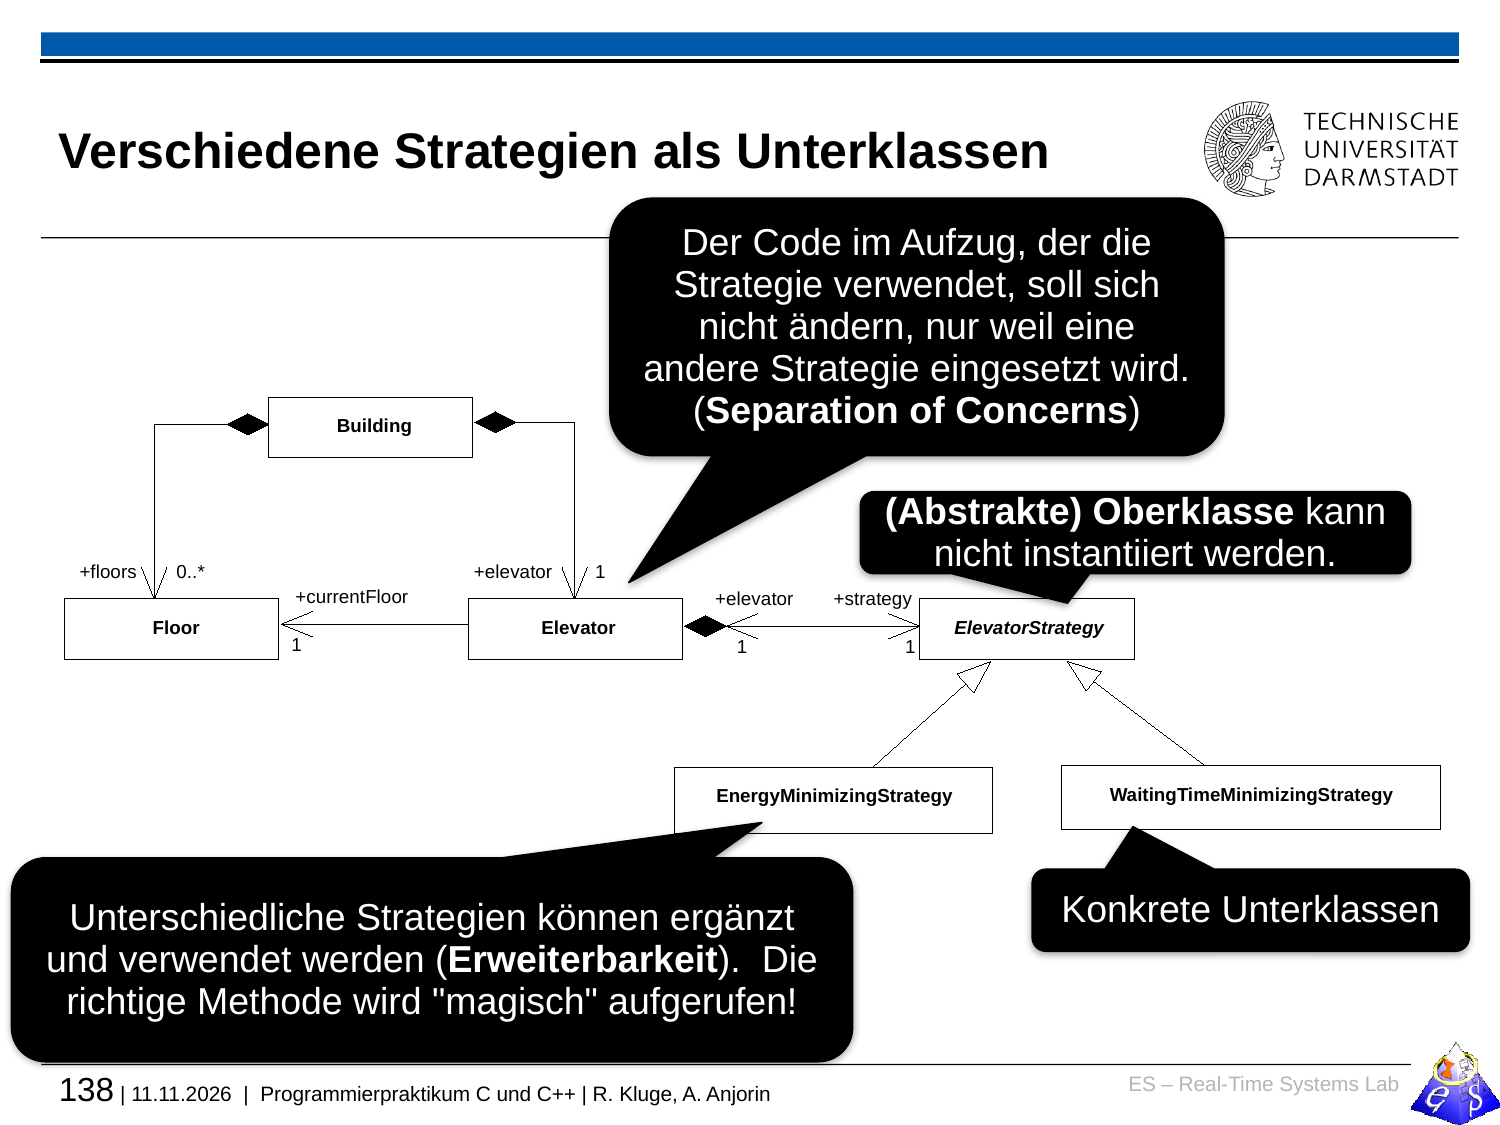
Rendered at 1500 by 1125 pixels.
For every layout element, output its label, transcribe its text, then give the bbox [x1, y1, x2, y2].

title Verschiedene Strategien als Unterklassen [58, 80, 1187, 218]
text_box Konkrete Unterklassen [1031, 843, 1471, 953]
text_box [64, 396, 1441, 835]
text_box Der Code im Aufzug, der die Strategie verwendet, soll sich nicht ändern, nur weil eine andere Strategie eingesetzt wird. (Separation of Concerns) [609, 197, 1225, 395]
text_box Unterschiedliche Strategien können ergänzt und verwendet werden (Erweiterbarkeit). Die richtige Methode wird "magisch" aufgerufen! [10, 843, 854, 1063]
picture [1411, 1041, 1500, 1125]
picture [1187, 84, 1483, 214]
